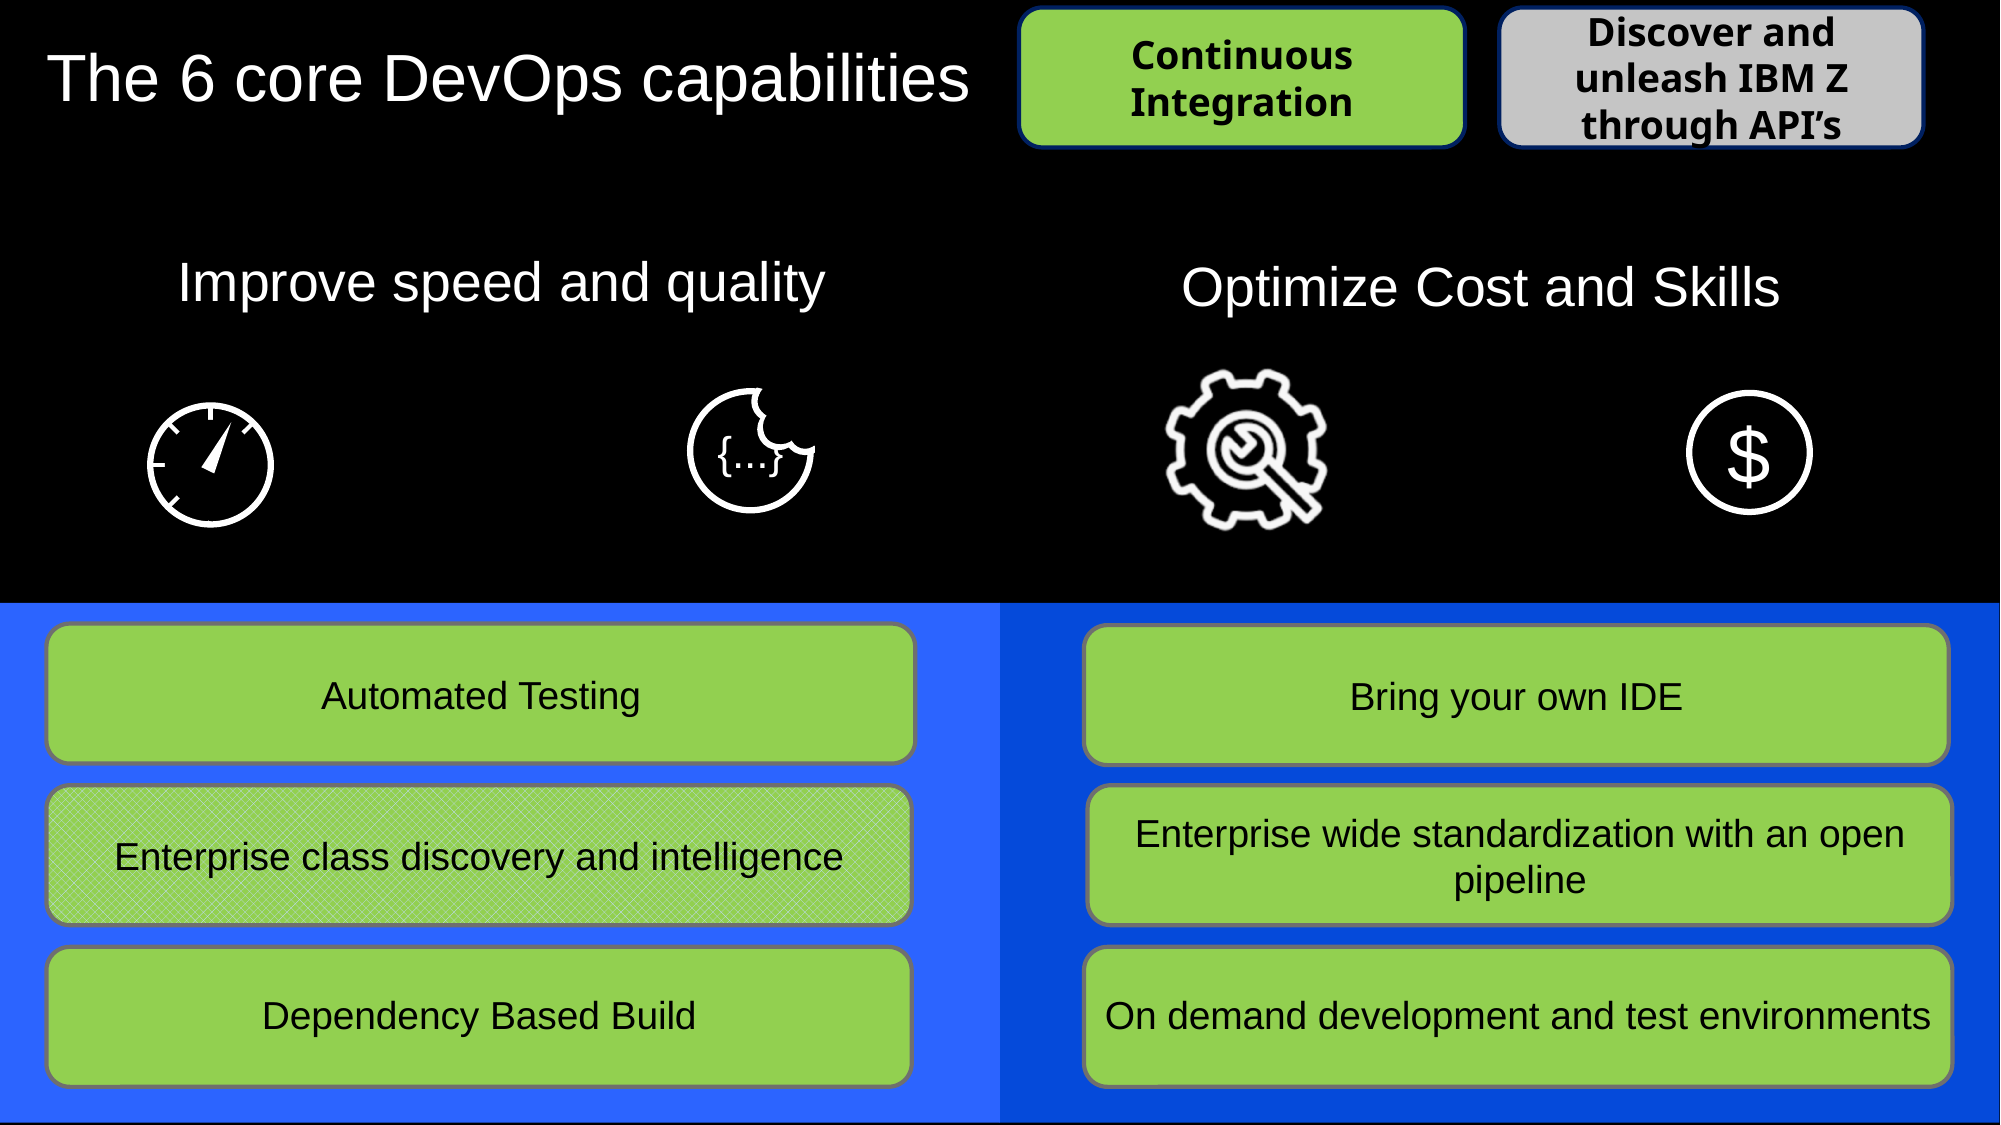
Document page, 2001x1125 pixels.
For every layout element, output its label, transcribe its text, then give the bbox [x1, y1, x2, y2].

text_box Automated Testing [46, 623, 916, 764]
text_box Enterprise class discovery and intelligence [46, 785, 912, 926]
list Optimize Cost and Skills [1070, 206, 1894, 363]
text_box Bring your own IDE [1083, 625, 1949, 766]
list [0, 602, 1000, 1123]
text_box Continuous Integration [1018, 7, 1466, 148]
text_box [689, 353, 847, 511]
text_box Dependency Based Build [46, 946, 912, 1087]
list [1000, 602, 2000, 1123]
title The 6 core DevOps capabilities [46, 43, 1144, 240]
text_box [149, 405, 272, 525]
text_box $ [1689, 392, 1810, 512]
list Improve speed and quality [147, 240, 857, 357]
text_box Enterprise wide standardization with an open pipeline [1087, 785, 1953, 926]
picture [1163, 347, 1335, 541]
text_box Discover and unleash IBM Z through API’s [1499, 7, 1924, 148]
text_box On demand development and test environments [1084, 946, 1953, 1087]
